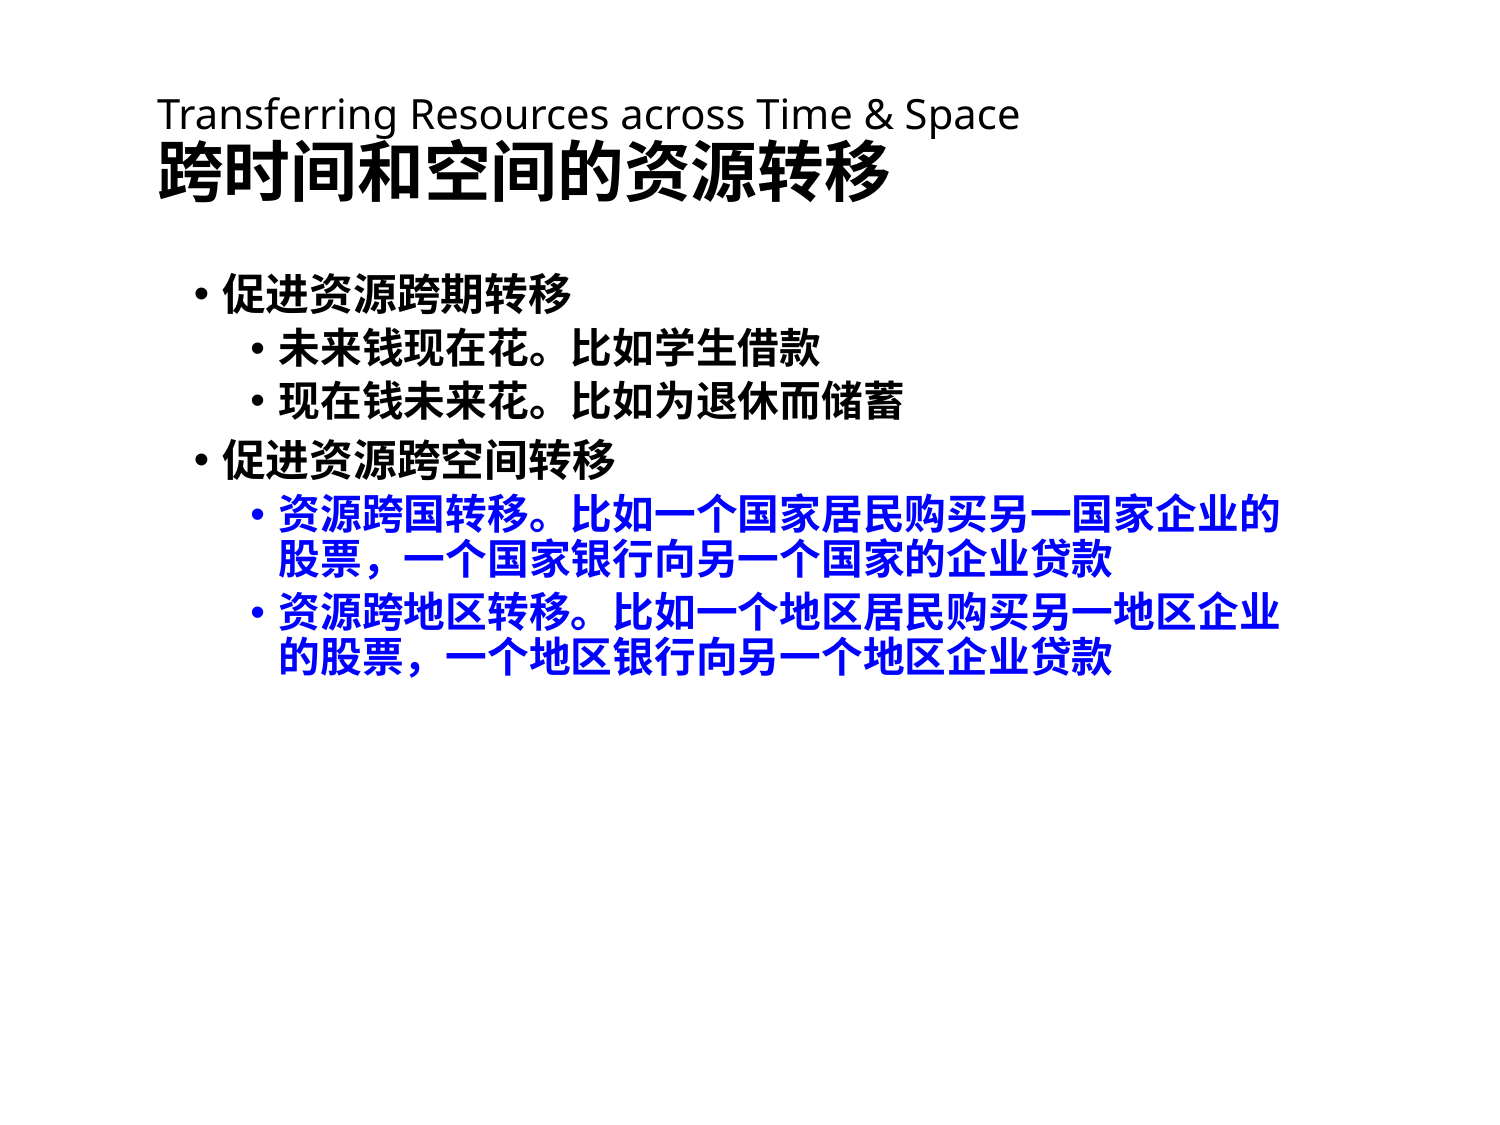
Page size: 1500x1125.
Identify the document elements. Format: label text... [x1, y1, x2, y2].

title Transferring Resources across Time & Space 跨时间和空间的资源转移 [145, 88, 1224, 230]
list 促进资源跨期转移 未来钱现在花。比如学生借款 现在钱未来花。比如为退休而储蓄 促进资源跨空间转移 资源跨国转移。比如一个国家居民购买另一国家企业的股票，一个国家银行向另一个国家的企业贷款 资源跨地区转移。比如一个地区居民购买另一地区企业的股票，一个地区银行向另一个地区企业贷款 [179, 265, 1321, 803]
